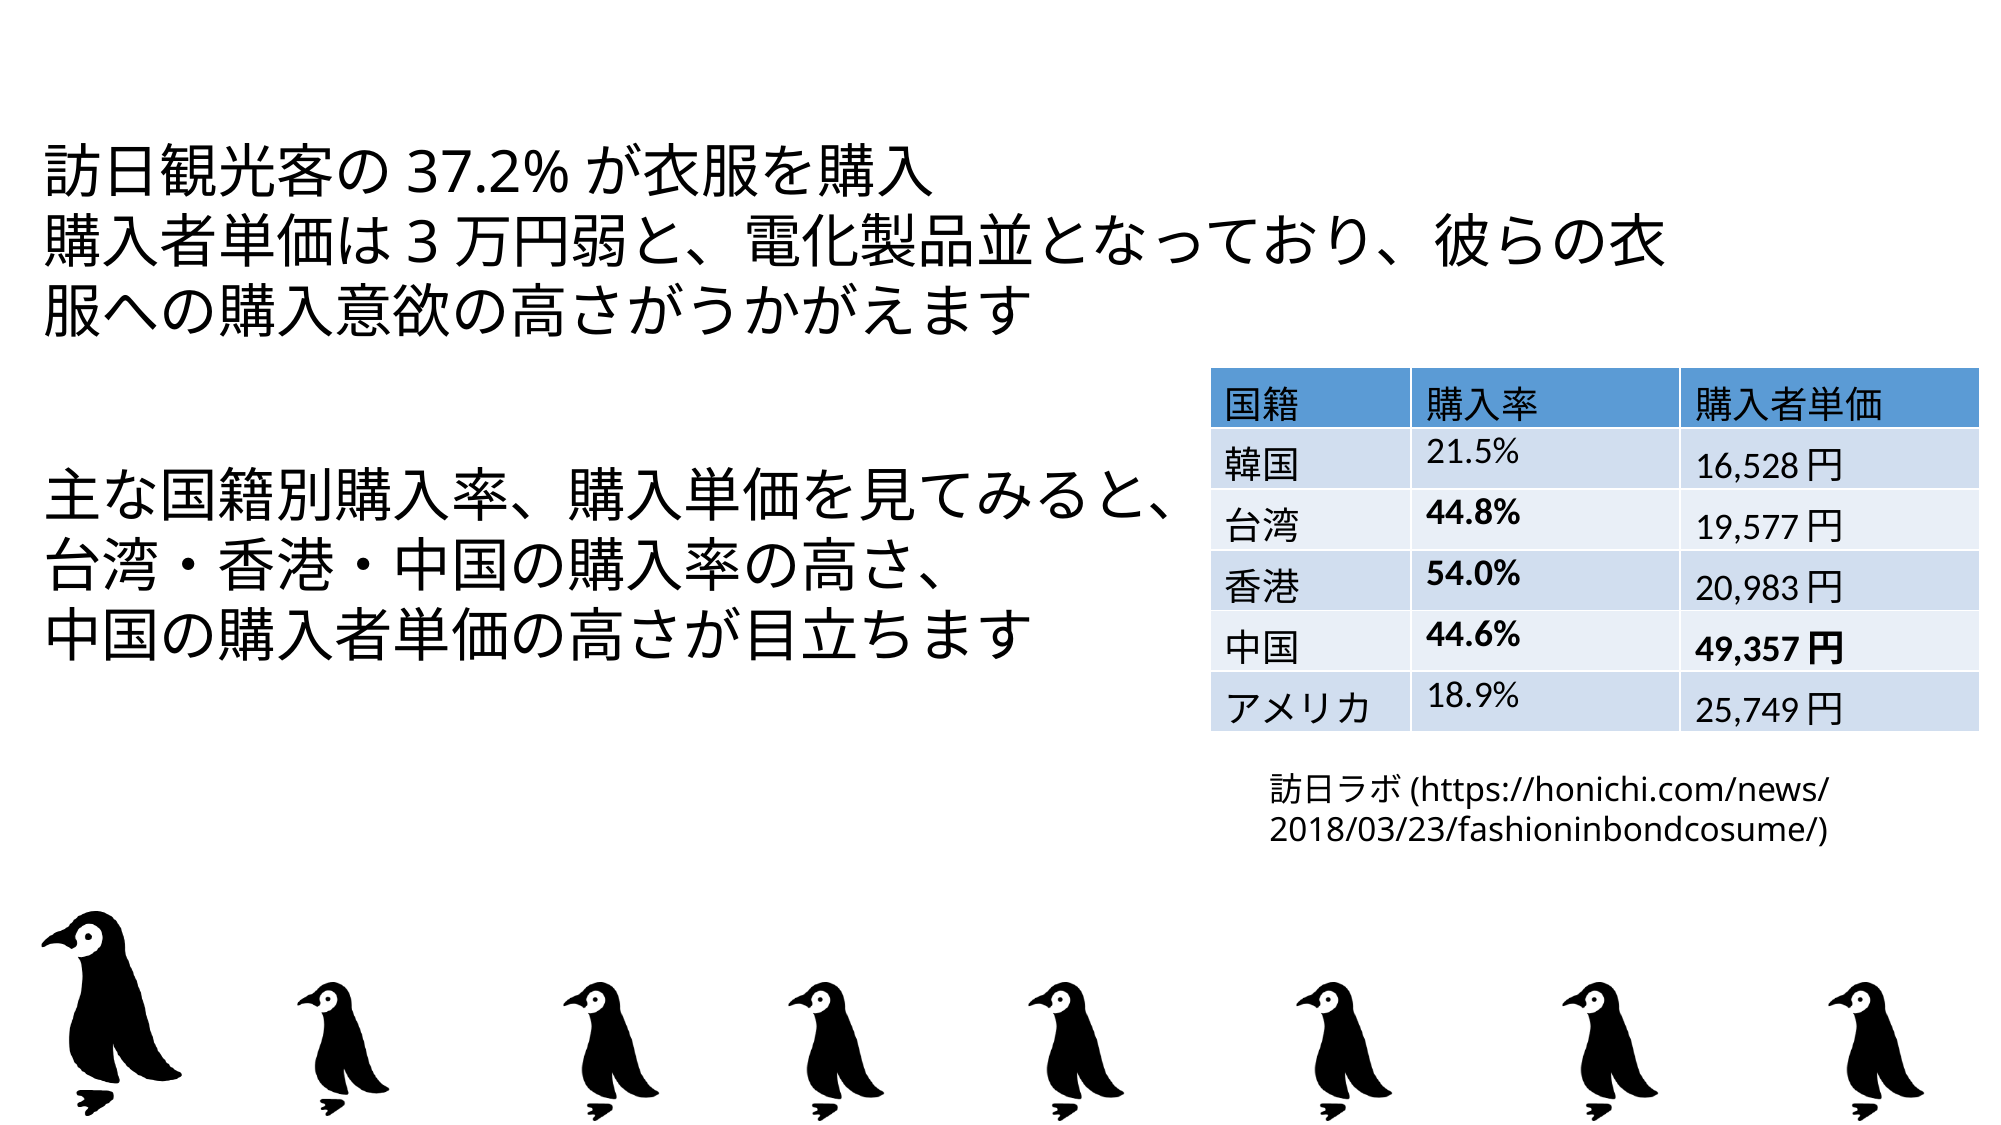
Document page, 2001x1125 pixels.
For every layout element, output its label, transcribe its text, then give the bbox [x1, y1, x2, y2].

table_cell 44.8% [1412, 490, 1679, 549]
table_cell 台湾 [1211, 490, 1410, 549]
picture [1540, 982, 1680, 1121]
text_box 訪日ラボ(https://honichi.com/news/2018/03/23/fashioninbondcosume/) [1254, 760, 1936, 856]
picture [9, 911, 214, 1116]
table_cell 16,528円 [1681, 429, 1979, 488]
text_box 訪日観光客の37.2%が衣服を購入 購入者単価は3万円弱と、電化製品並となっており、彼らの衣服への購入意欲の高さがうかがえます [28, 126, 1720, 487]
picture [766, 982, 906, 1121]
table_header 国籍 [1211, 368, 1410, 427]
picture [1806, 982, 1946, 1121]
picture [541, 982, 681, 1121]
table_cell 21.5% [1412, 429, 1679, 488]
text_box 主な国籍別購入率、購入単価を見てみると、台湾・香港・中国の購入率の高さ、 中国の購入者単価の高さが目立ちます [28, 450, 1195, 816]
table_cell 20,983円 [1681, 551, 1979, 610]
table_header 購入率 [1412, 368, 1679, 427]
table_cell 44.6% [1412, 611, 1679, 670]
table_header 購入者単価 [1681, 368, 1979, 427]
picture [276, 982, 410, 1116]
table_cell 香港 [1211, 551, 1410, 610]
picture [1274, 982, 1414, 1121]
picture [1006, 982, 1146, 1121]
table_cell 25,749円 [1681, 672, 1979, 731]
table_cell 54.0% [1412, 551, 1679, 610]
table_cell 中国 [1211, 611, 1410, 670]
table_cell 18.9% [1412, 672, 1679, 731]
table_cell 49,357円 [1681, 611, 1979, 670]
table_cell 19,577円 [1681, 490, 1979, 549]
table_cell アメリカ [1211, 672, 1410, 731]
table_cell 韓国 [1211, 429, 1410, 488]
